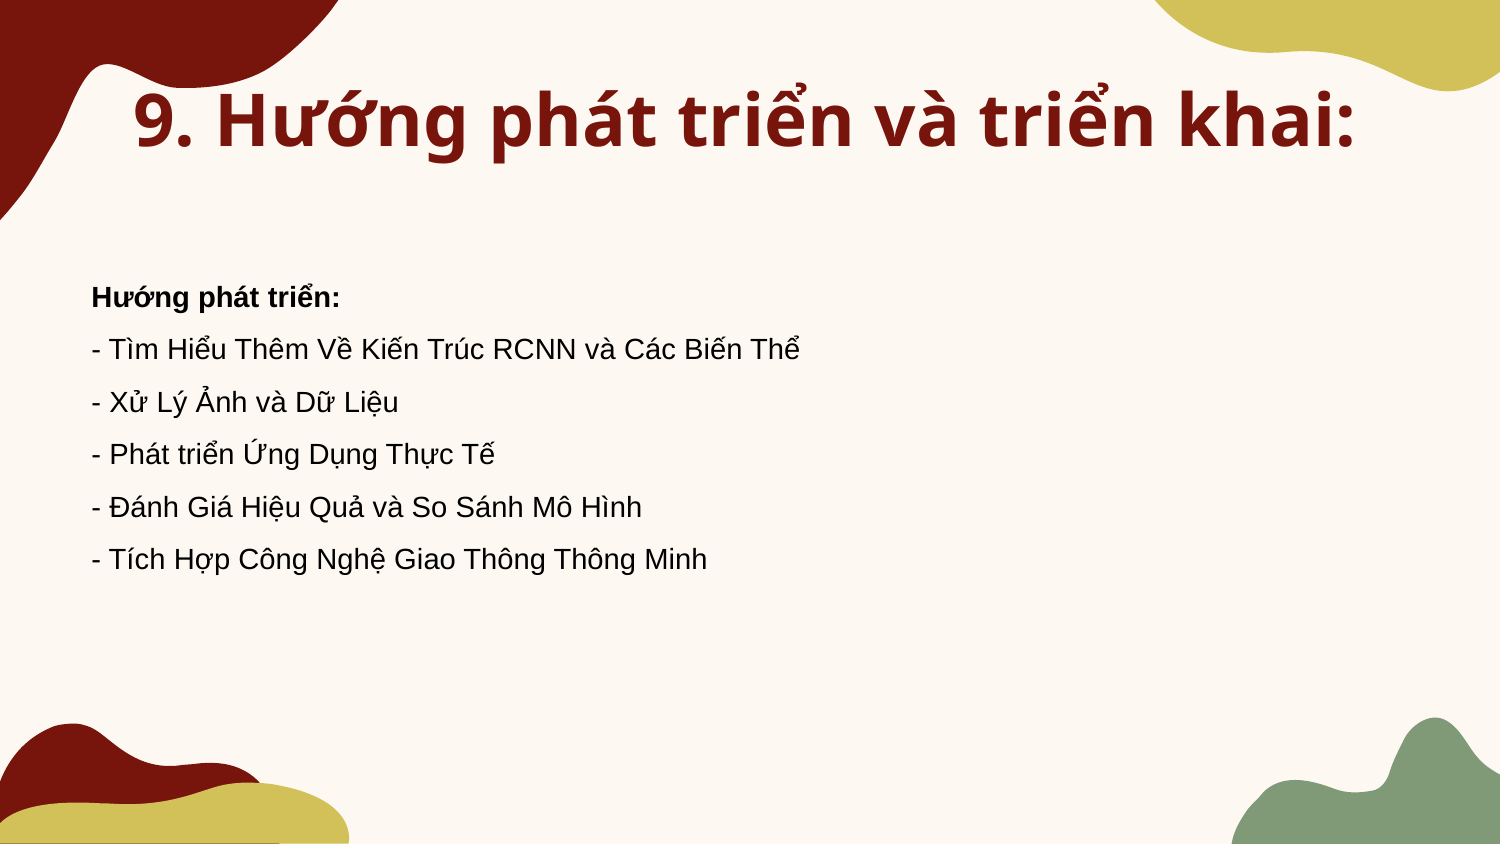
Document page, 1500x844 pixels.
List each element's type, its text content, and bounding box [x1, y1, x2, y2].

text_box Hướng phát triển: - Tìm Hiểu Thêm Về Kiến Trúc RCNN và Các Biến Thể - Xử Lý Ảnh và Dữ Liệu - Phát triển Ứng Dụng Thực Tế - Đánh Giá Hiệu Quả và So Sánh Mô Hình - Tích Hợp Công Nghệ Giao Thông Thông Minh [76, 218, 1491, 688]
title 9. Hướng phát triển và triển khai: [118, 58, 1418, 168]
